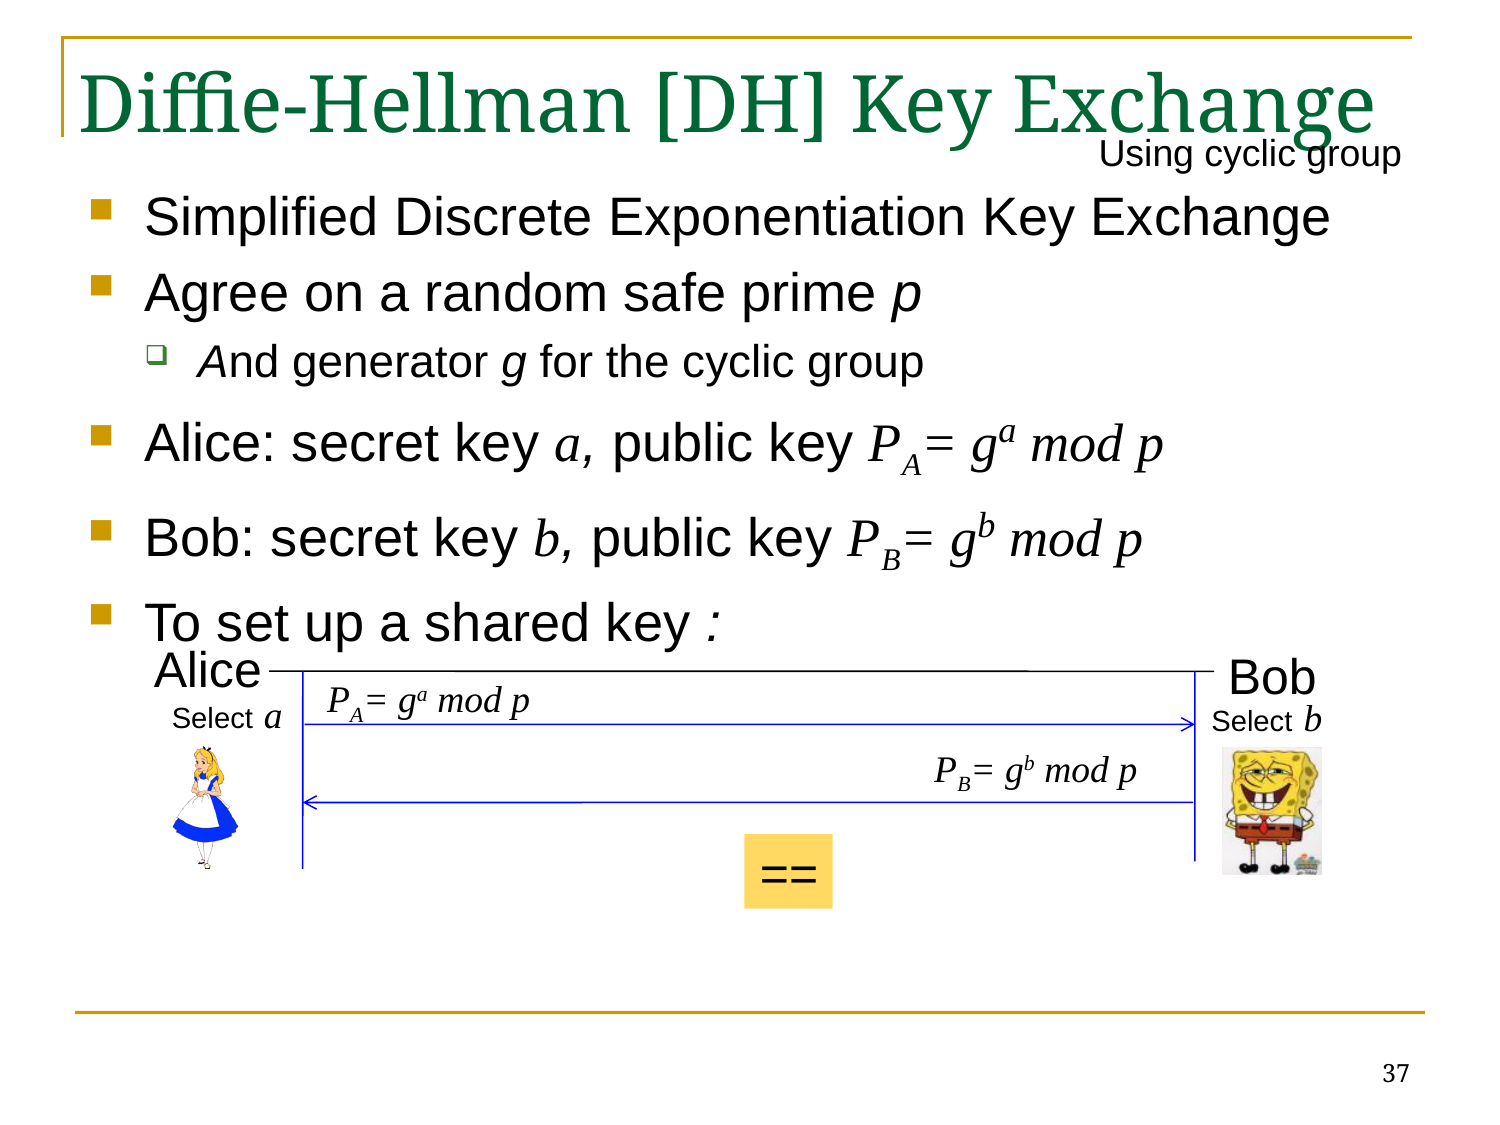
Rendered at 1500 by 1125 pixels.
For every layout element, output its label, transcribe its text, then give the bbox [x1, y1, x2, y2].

text_box Alice [138, 630, 277, 706]
text_box Select b [1196, 686, 1348, 747]
text_box PA= ga mod p [312, 667, 546, 735]
text_box Select a [157, 683, 309, 743]
picture [1222, 746, 1322, 875]
text_box PB= gb mod p [919, 736, 1153, 804]
text_box Bob [1213, 637, 1332, 686]
title Diffie-Hellman [DH] Key Exchange [63, 45, 1425, 174]
text_box [302, 795, 919, 810]
text_box [546, 717, 1196, 732]
picture [157, 734, 247, 870]
slide_number 37 [1074, 1024, 1425, 1100]
